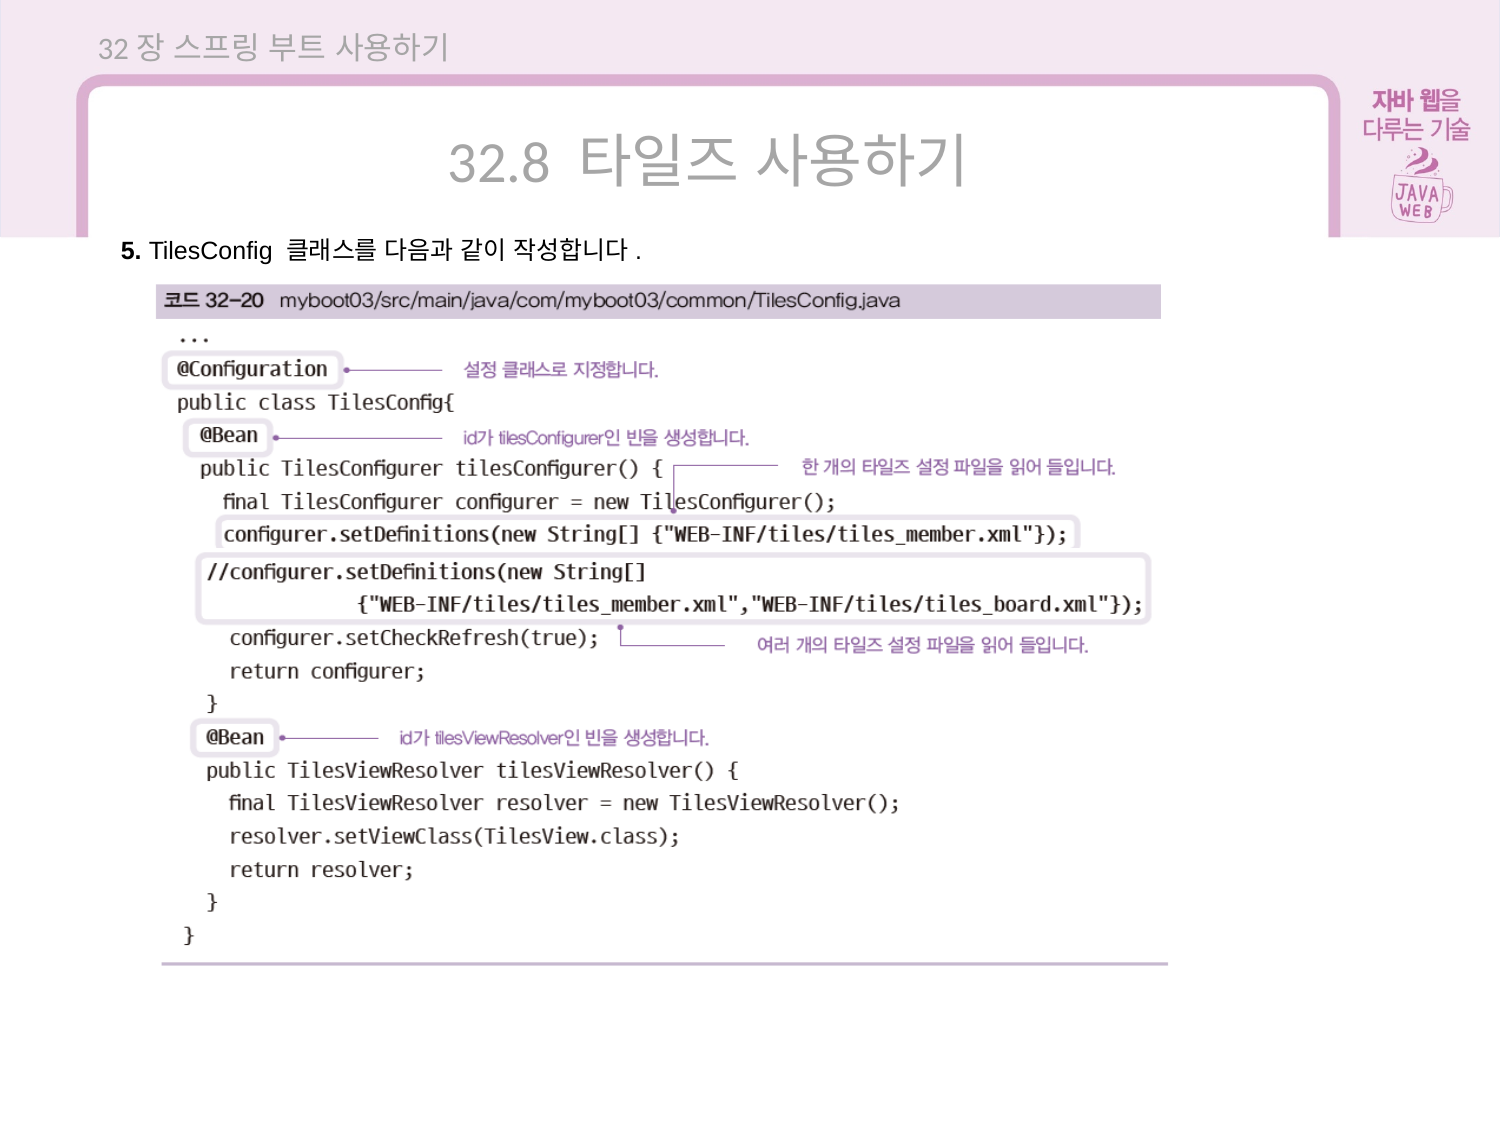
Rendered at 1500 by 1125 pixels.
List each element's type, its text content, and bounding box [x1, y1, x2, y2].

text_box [149, 279, 1174, 971]
text_box 32장 스프링 부트 사용하기 [82, 0, 1133, 74]
text_box [96, 249, 1209, 310]
text_box 32.8 타일즈 사용하기 [96, 117, 1321, 202]
text_box 5. TilesConfig 클래스를 다음과 같이 작성합니다. [106, 226, 1218, 272]
picture [0, 0, 1500, 1125]
